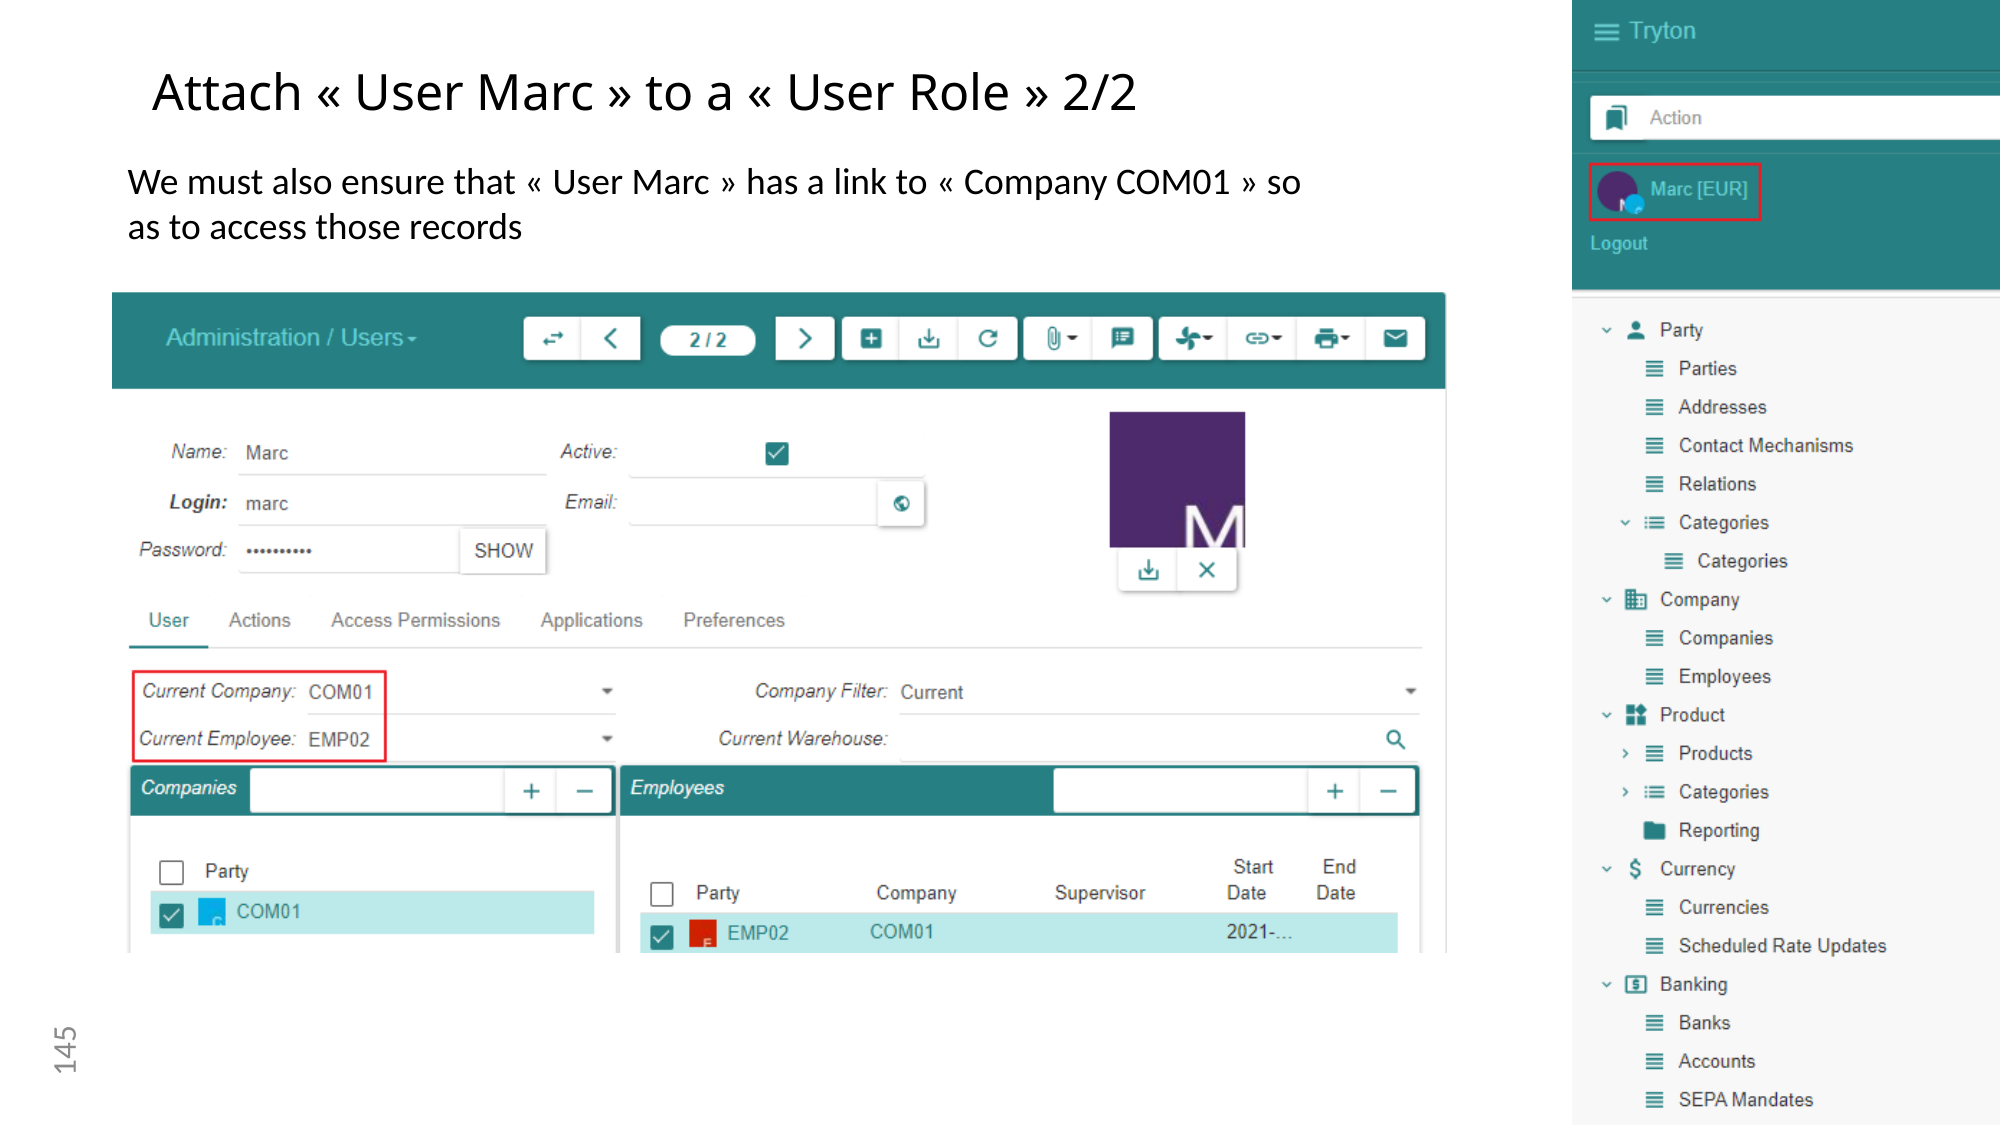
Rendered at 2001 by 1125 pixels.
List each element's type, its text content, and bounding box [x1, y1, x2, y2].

title Attach « User Marc » to a « User Role » 2/2 [137, 59, 1572, 136]
picture [1572, 0, 2000, 1125]
text_box We must also ensure that « User Marc » has a link to « Company COM01 » so as to access those records [112, 149, 1324, 255]
picture [112, 291, 1447, 953]
slide_number 145 [32, 995, 93, 1108]
